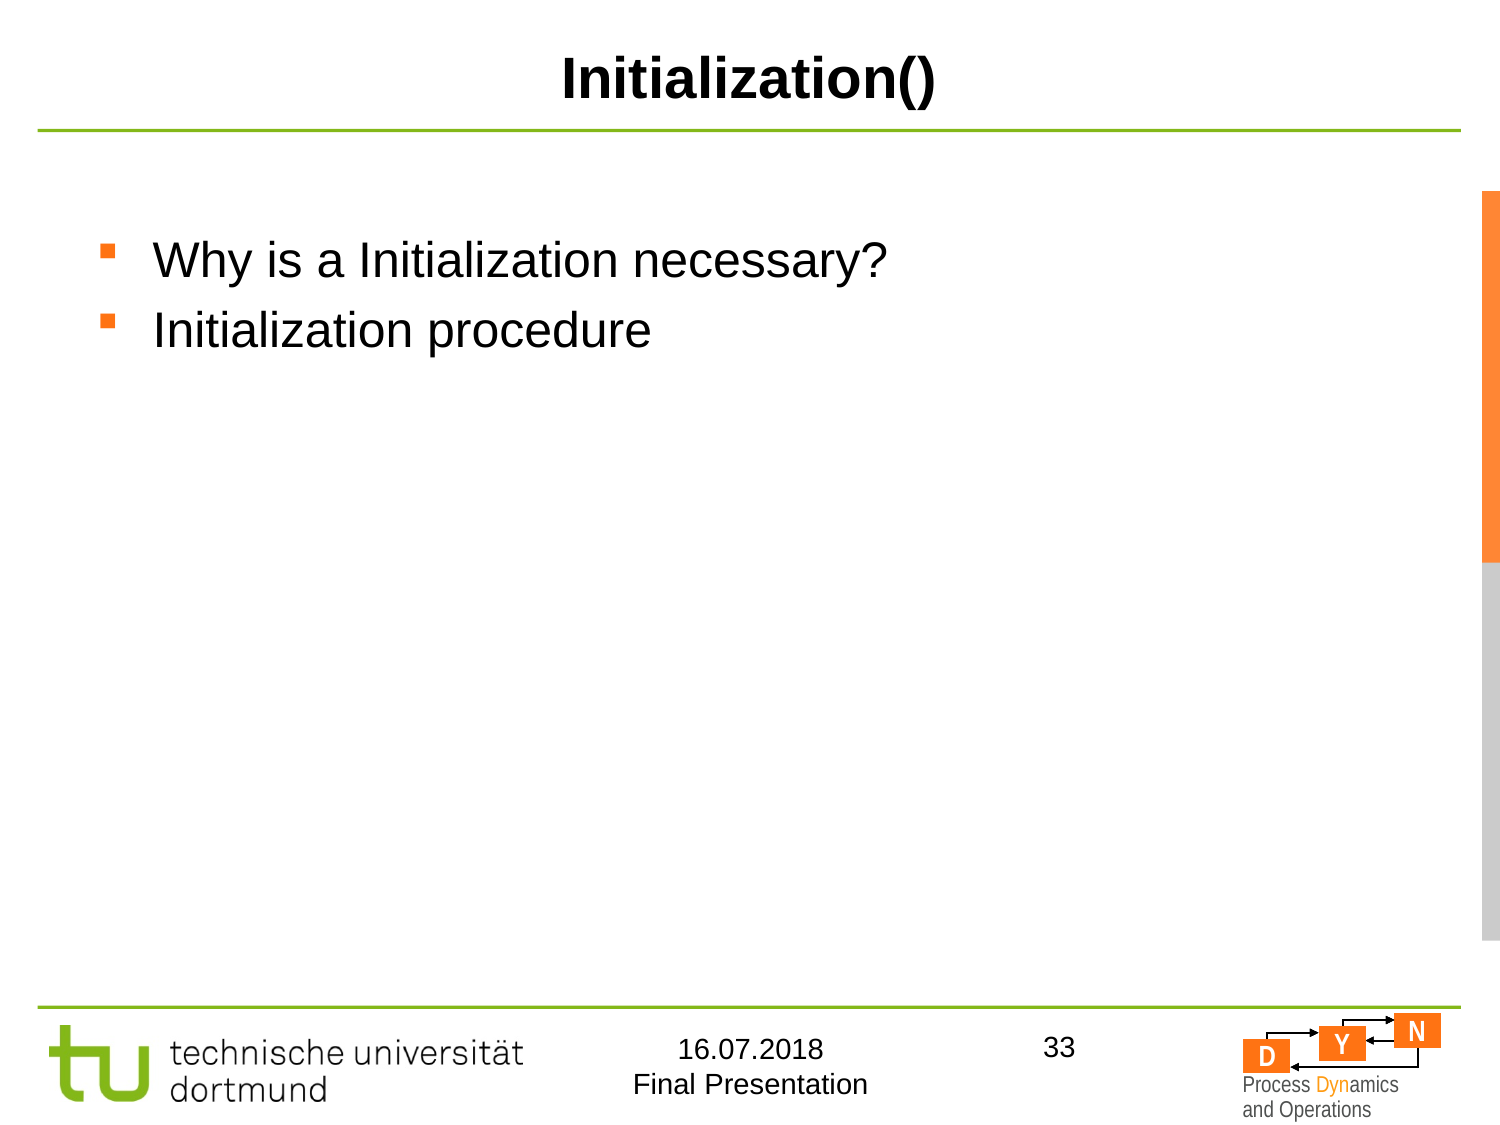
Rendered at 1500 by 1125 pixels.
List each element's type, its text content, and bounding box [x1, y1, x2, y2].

picture [49, 1025, 523, 1102]
list Why is a Initialization necessary? Initialization procedure [81, 220, 1416, 989]
title Initialization() [81, 10, 1417, 141]
